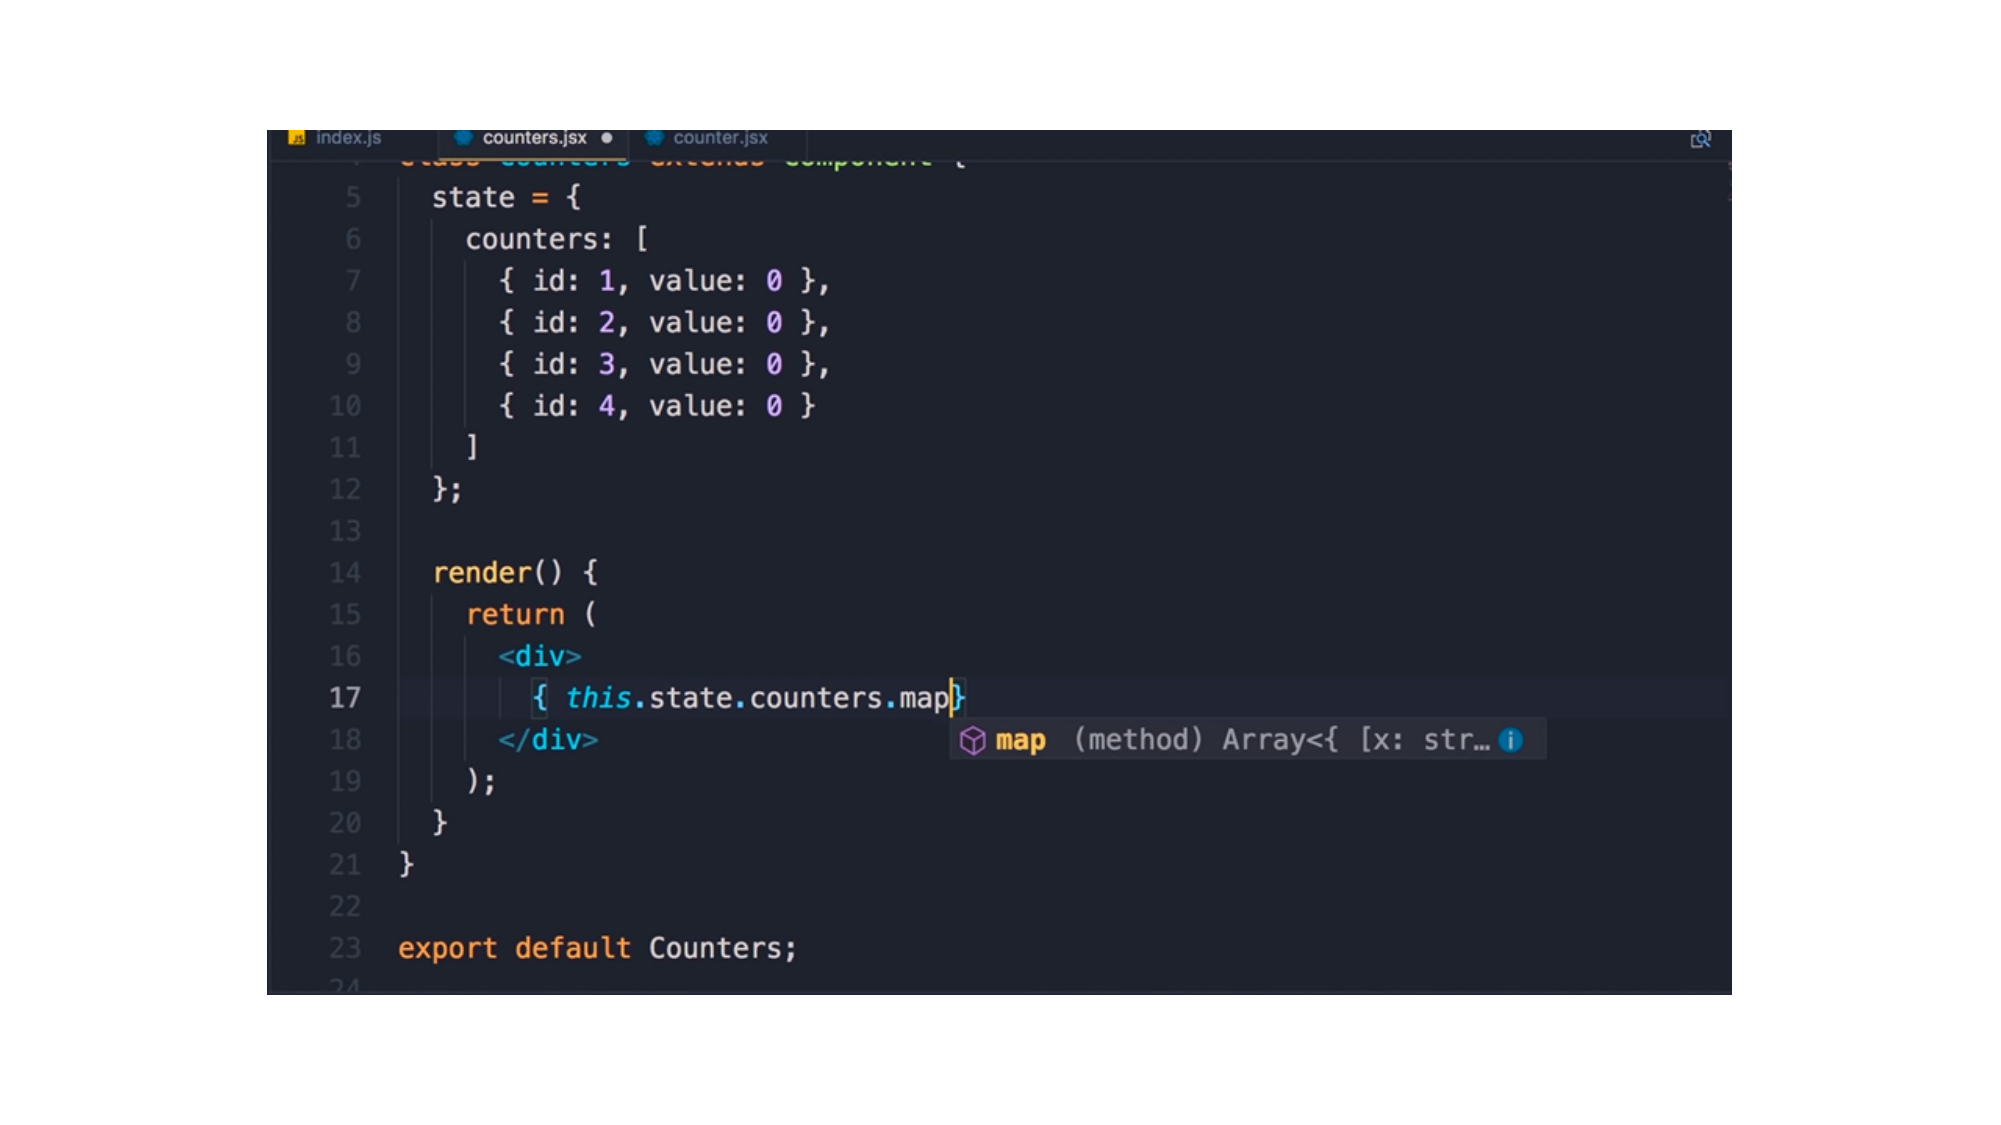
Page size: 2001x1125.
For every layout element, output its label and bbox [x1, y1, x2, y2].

picture [267, 130, 1733, 995]
picture [652, 132, 660, 141]
